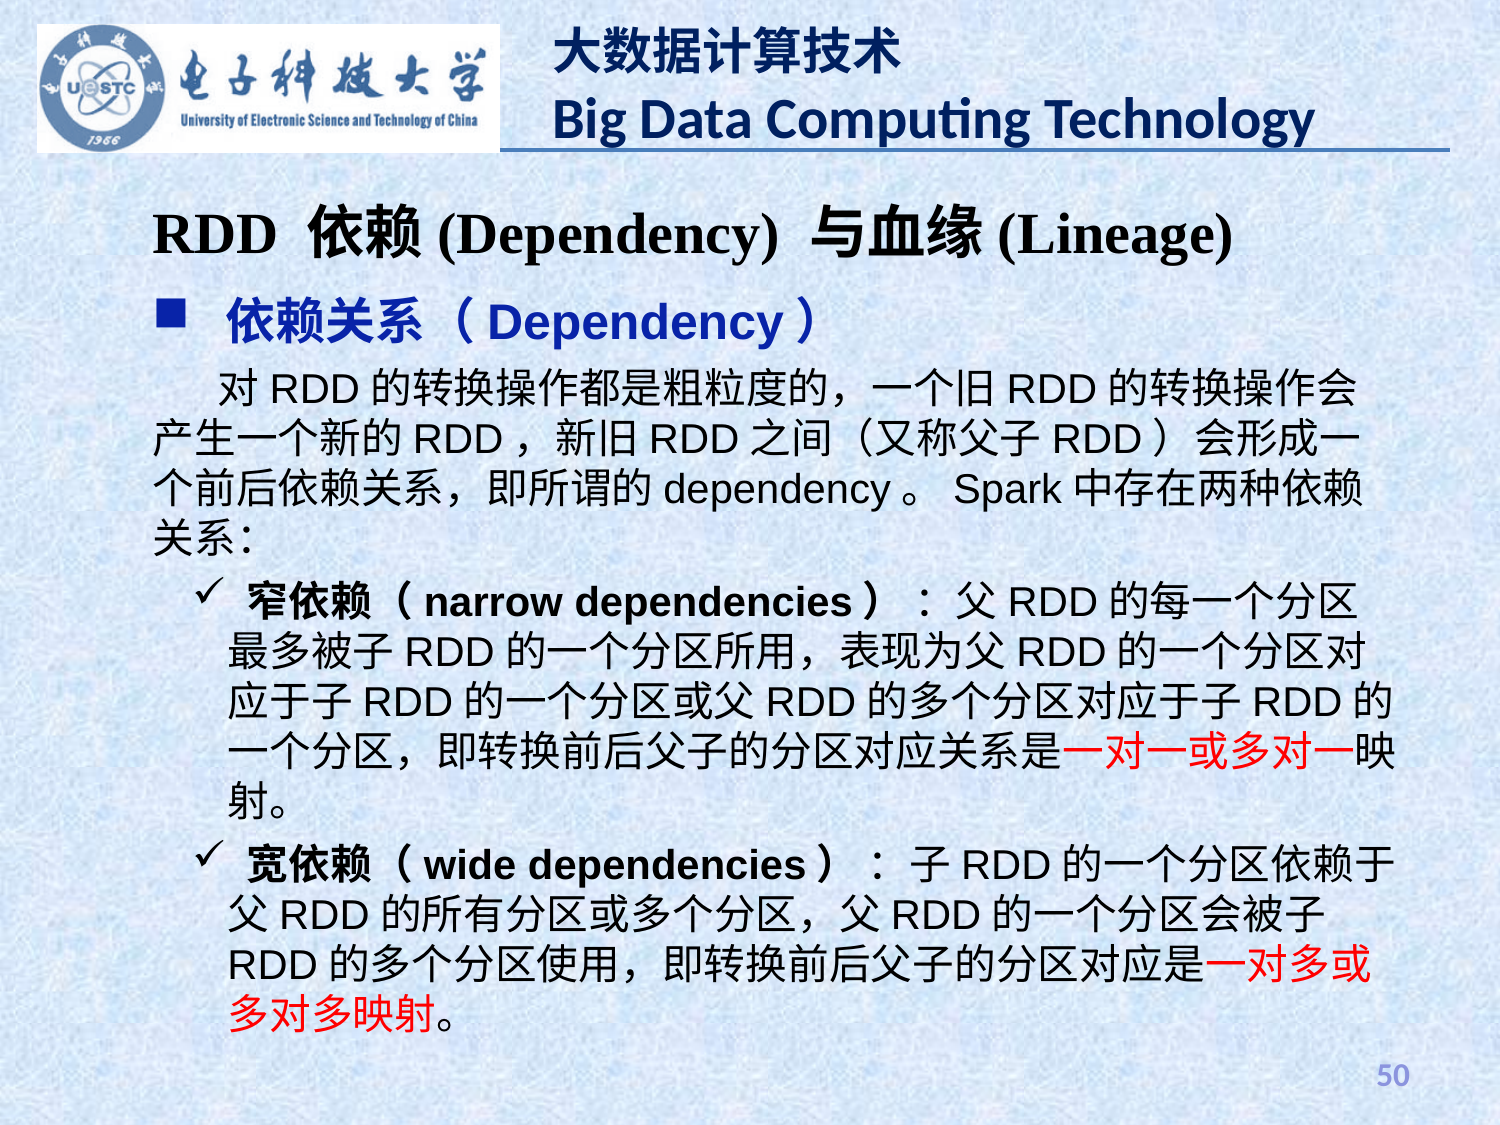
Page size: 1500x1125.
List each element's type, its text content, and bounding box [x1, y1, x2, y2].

text_box RDD 依赖(Dependency) 与血缘(Lineage) 依赖关系（Dependency） 对RDD的转换操作都是粗粒度的，一个旧RDD的转换操作会产生一个新的RDD，新旧RDD之间（又称父子RDD）会形成一个前后依赖关系，即所谓的dependency。Spark中存在两种依赖关系： 窄依赖（narrow dependencies） ：父RDD的每一个分区最多被子RDD的一个分区所用，表现为父RDD的一个分区对应于子RDD的一个分区或父RDD的多个分区对应于子RDD的一个分区，即转换前后父子的分区对应关系是一对一或多对一映射。 宽依赖（wide dependencies） ：子RDD的一个分区依赖于父RDD的所有分区或多个分区，父RDD的一个分区会被子RDD的多个分区使用，即转换前后父子的分区对应是一对多或多对多映射。 [137, 187, 1413, 1045]
slide_number 50 [1074, 1042, 1425, 1103]
text_box 大数据计算技术 Big Data Computing Technology [537, 12, 1450, 149]
picture [0, 0, 1500, 1125]
